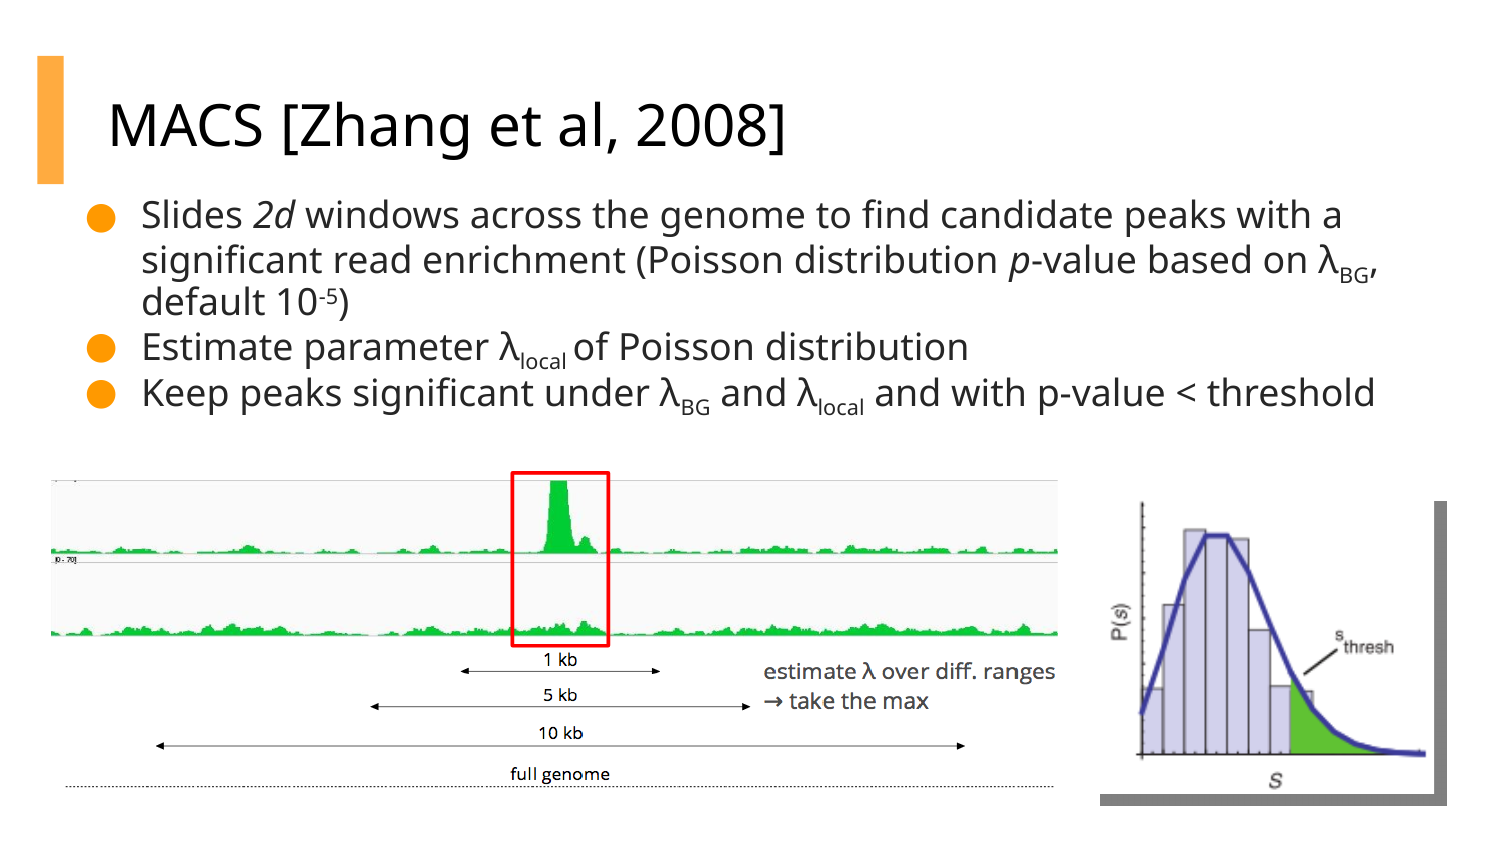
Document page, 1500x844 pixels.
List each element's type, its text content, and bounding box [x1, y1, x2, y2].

picture [1087, 489, 1435, 795]
list Slides 2d windows across the genome to find candidate peaks with a significant read enrichment (Poisson distribution p-value based on λBG, default 10-5) Estimate parameter λlocal of Poisson distribution Keep peaks significant under λBG and λlocal and with p-value < threshold [51, 189, 1449, 750]
title MACS [Zhang et al, 2008] [92, 72, 1491, 167]
picture [50, 465, 1065, 818]
